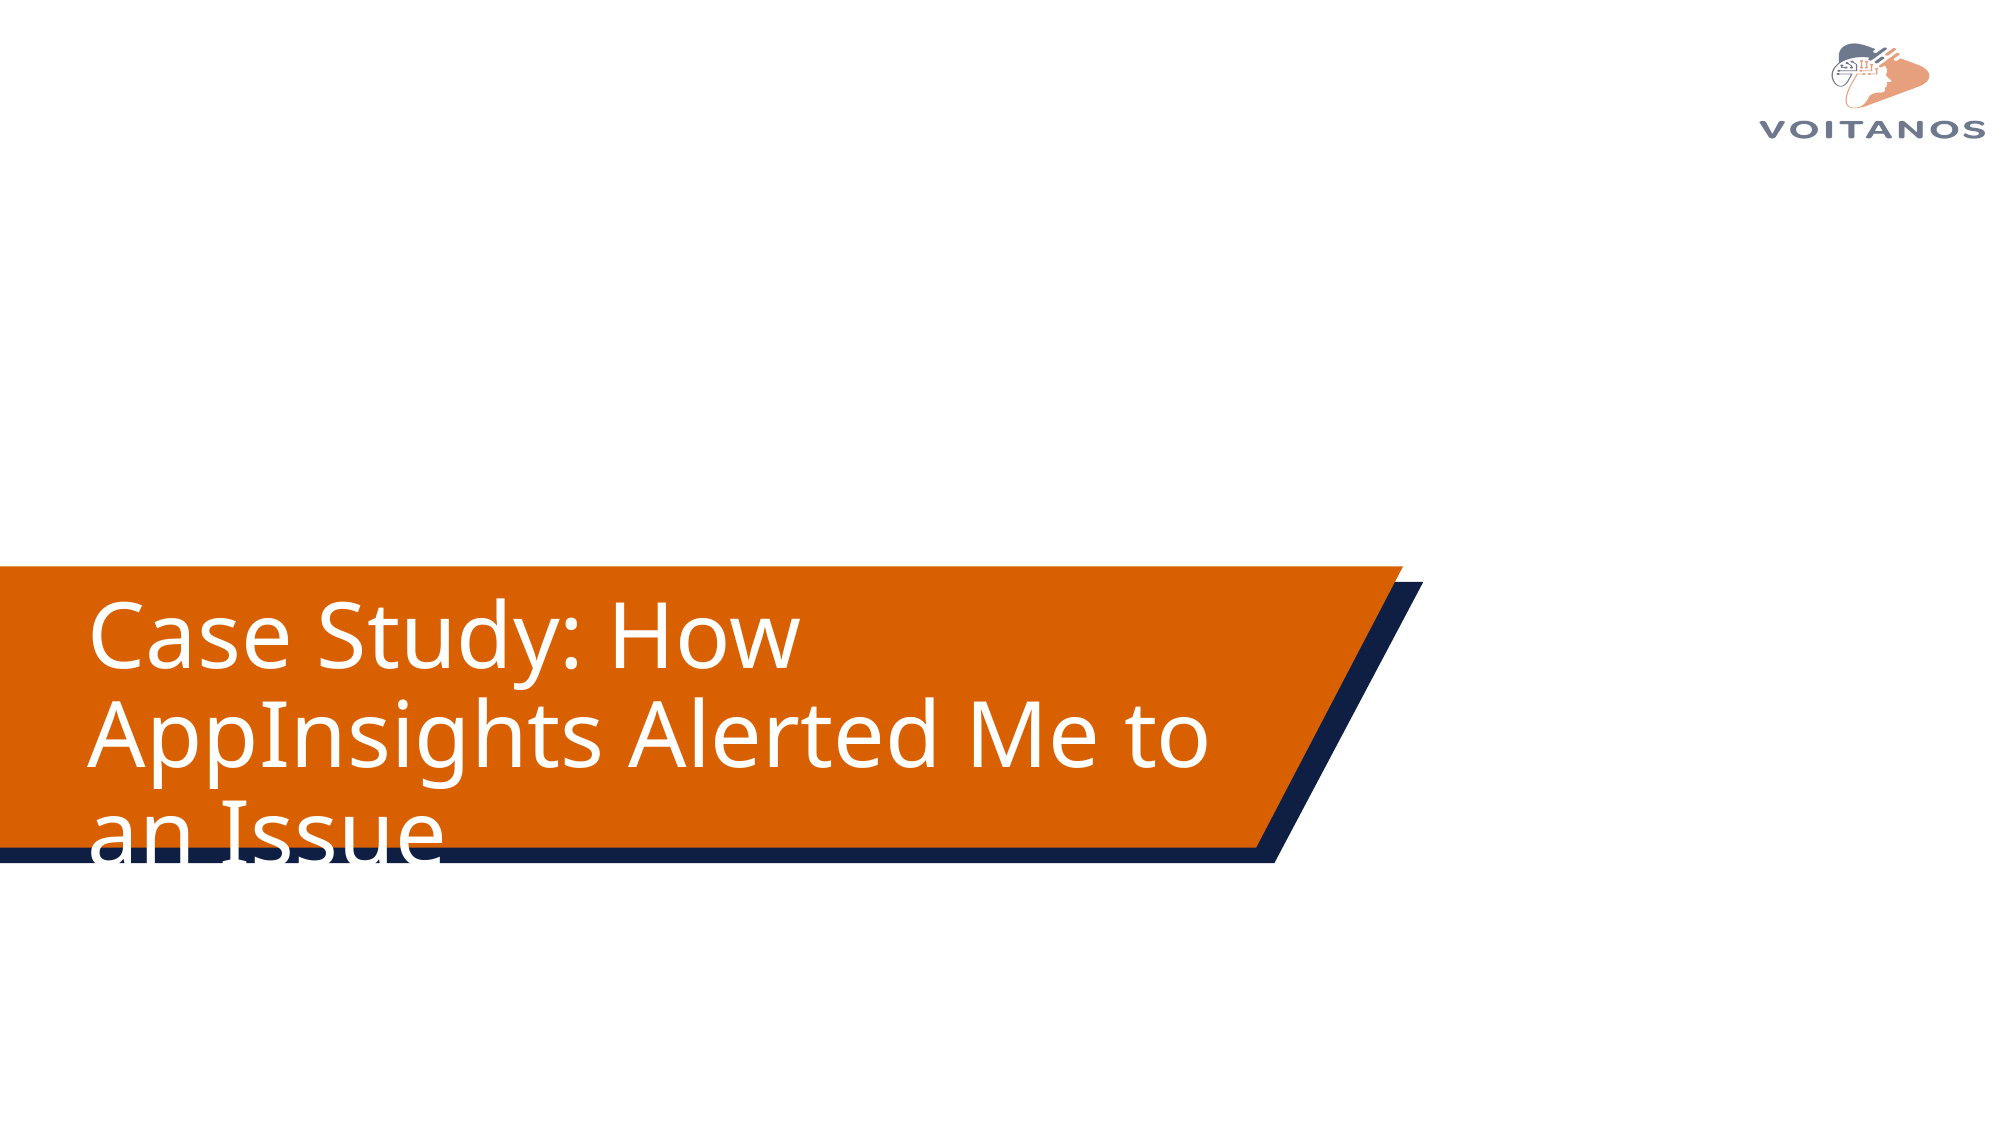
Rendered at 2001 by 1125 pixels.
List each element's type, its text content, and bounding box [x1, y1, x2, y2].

list Case Study: How AppInsights Alerted Me to an Issue [72, 582, 1296, 690]
